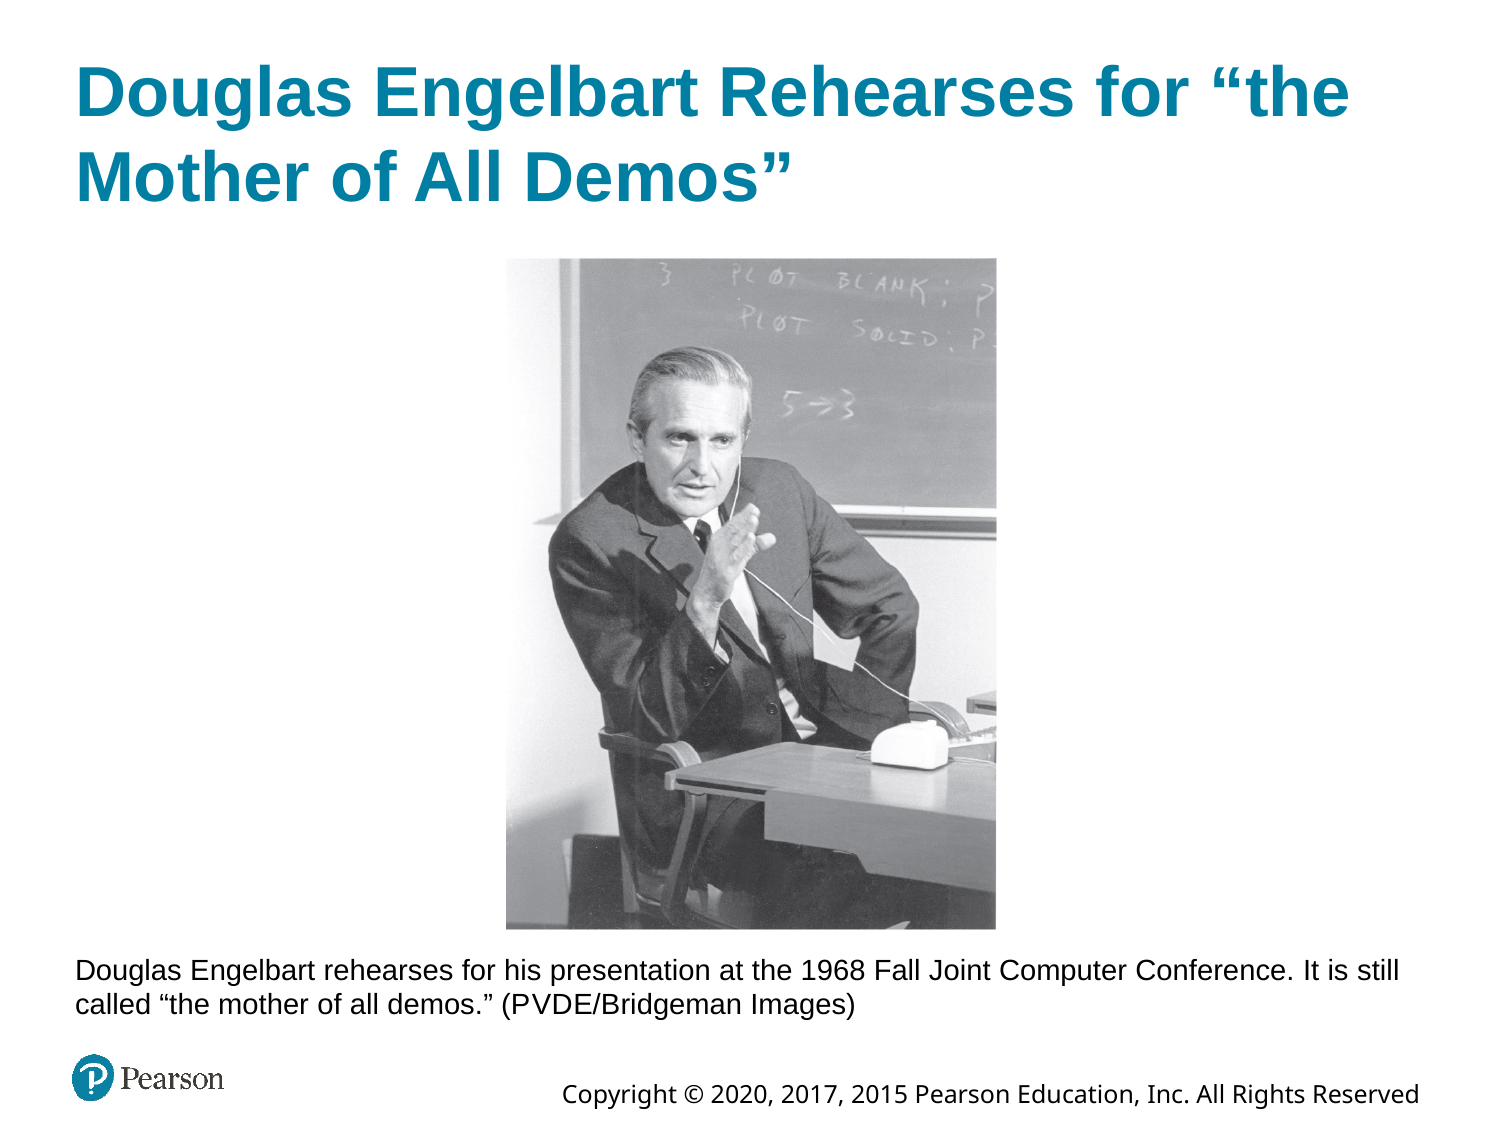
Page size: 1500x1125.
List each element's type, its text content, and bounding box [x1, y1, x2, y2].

picture [72, 1054, 88, 1070]
picture [100, 1054, 224, 1101]
picture [72, 1087, 82, 1101]
picture [503, 255, 997, 931]
picture [81, 1064, 107, 1088]
title Douglas Engelbart Rehearses for “the Mother of All Demos” [75, 35, 1425, 216]
list Douglas Engelbart rehearses for his presentation at the 1968 Fall Joint Computer Conference. It is still called “the mother of all demos.” (P V D E/Bridgeman Images) [75, 950, 1425, 1032]
